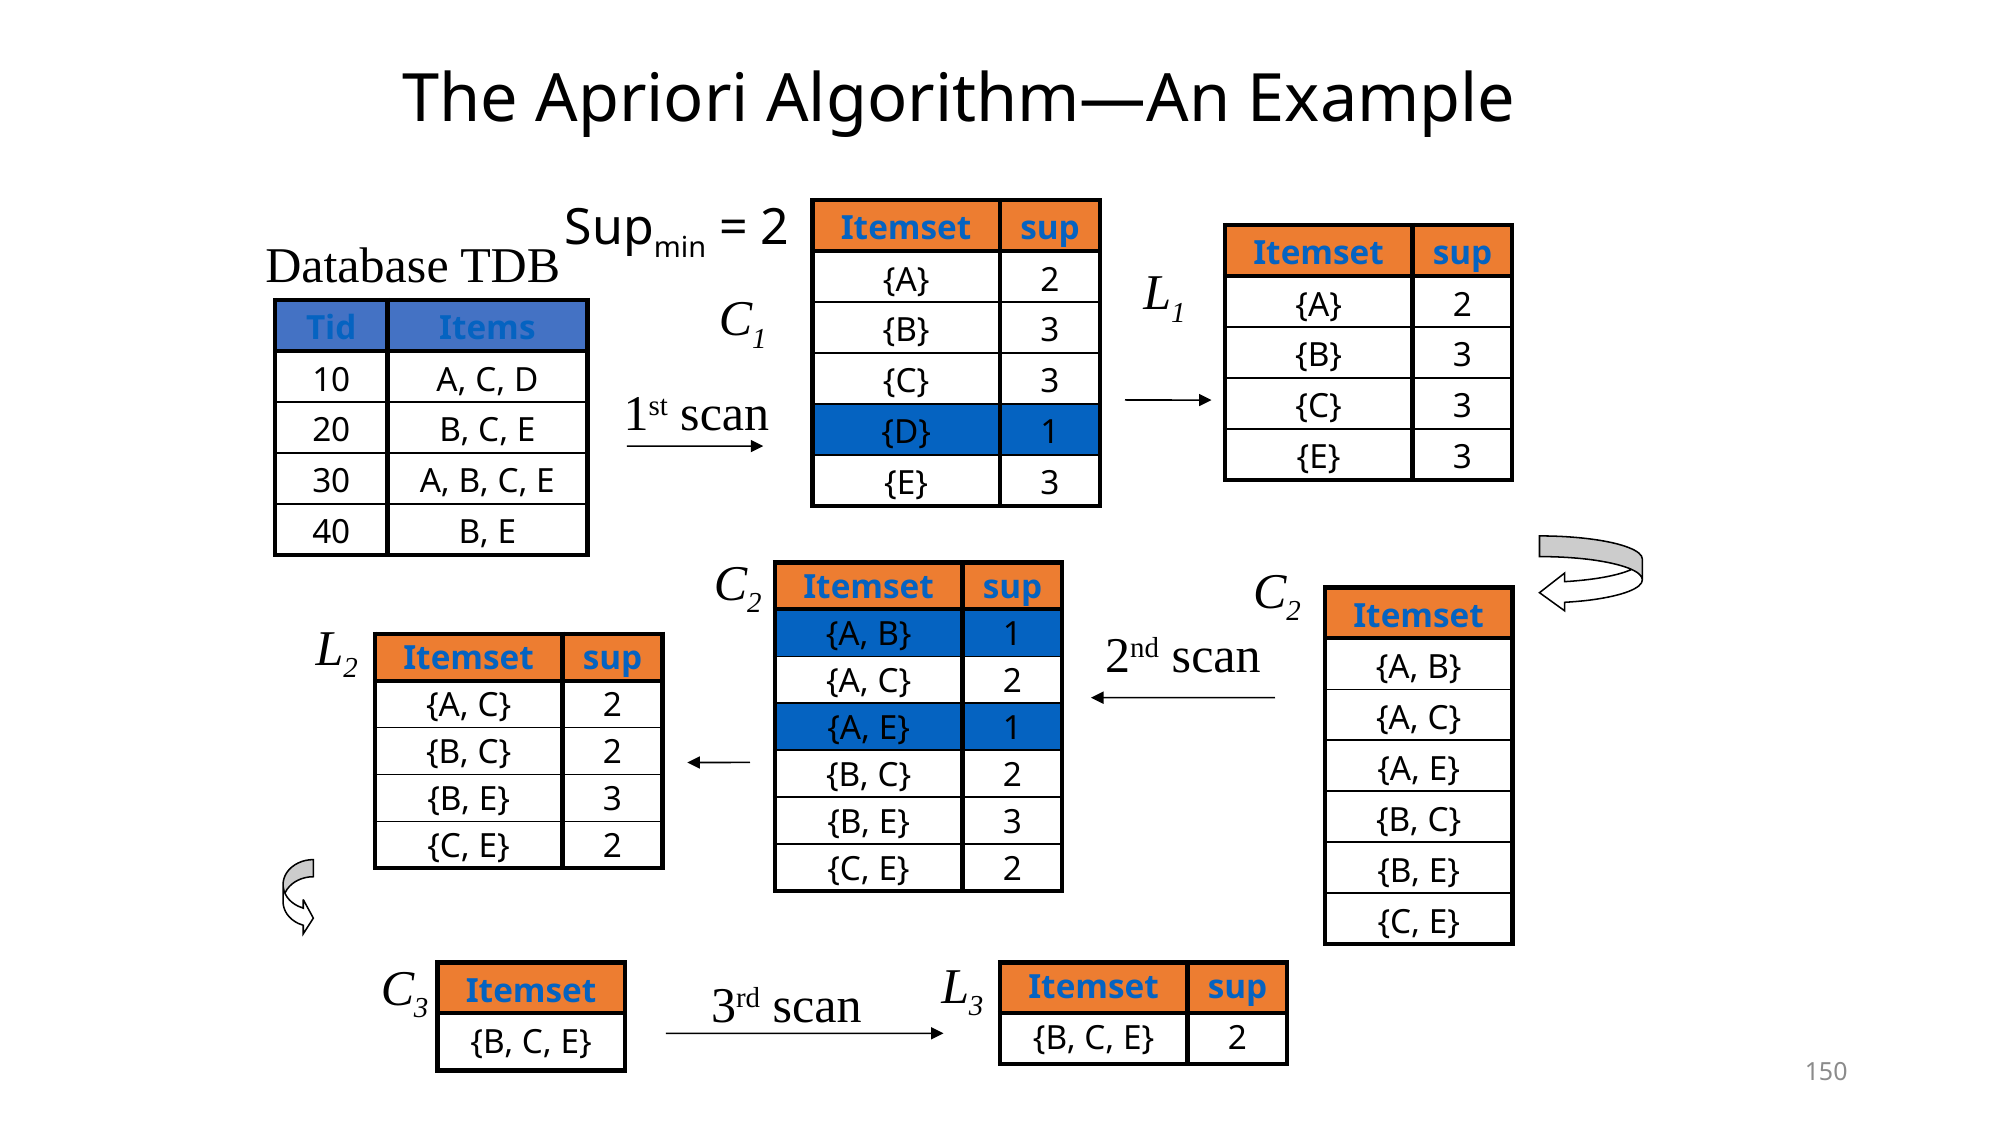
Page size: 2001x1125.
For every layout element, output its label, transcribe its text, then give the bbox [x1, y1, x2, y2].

text_box [877, 1029, 944, 1040]
table_cell B, E [390, 505, 585, 553]
table_cell {A, E} [1327, 741, 1510, 790]
table_header Itemset [377, 636, 560, 679]
table_cell 2 [565, 728, 660, 774]
table_cell 10 [277, 353, 385, 401]
table_cell {A, E} [777, 704, 960, 749]
table_cell 30 [277, 454, 385, 503]
table_cell {B, C} [777, 751, 960, 796]
text_box L1 [1128, 252, 1201, 336]
table_cell {C, E} [1327, 894, 1510, 942]
table_cell 2 [965, 657, 1060, 702]
title The Apriori Algorithm—An Example [387, 50, 1666, 150]
table_cell {E} [1227, 430, 1410, 478]
slide_number 150 [1412, 1042, 1863, 1103]
table_header Itemset [440, 965, 623, 1011]
table_cell 40 [277, 505, 385, 553]
table_header Itemset [777, 565, 960, 607]
table_cell 3 [1415, 379, 1510, 428]
table_cell 2 [1415, 278, 1510, 326]
table_cell {B} [815, 303, 998, 352]
text_box L2 [300, 607, 373, 691]
text_box [1539, 535, 1643, 611]
table_cell {D} [815, 405, 998, 454]
table_header sup [565, 636, 660, 679]
text_box Database TDB [250, 225, 576, 300]
table_header sup [1415, 227, 1510, 274]
table_cell 1 [965, 611, 1060, 656]
table_cell 3 [1002, 456, 1098, 504]
table_cell {C} [1227, 379, 1410, 428]
table_cell 2 [565, 822, 660, 866]
table_cell 2 [1190, 1015, 1285, 1062]
text_box [626, 439, 764, 453]
table_cell {B, C} [1327, 792, 1510, 841]
table_cell {A, C} [1327, 690, 1510, 739]
text_box [1124, 393, 1212, 407]
table_cell 20 [277, 403, 385, 452]
table_cell 3 [1415, 328, 1510, 377]
table_cell {C} [815, 354, 998, 403]
table_cell {A} [1227, 278, 1410, 326]
table_cell {B, C, E} [1002, 1015, 1185, 1062]
table_header Itemset [838, 202, 998, 249]
text_box L3 [926, 946, 999, 1029]
table_header Tid [277, 302, 385, 349]
table_cell {C, E} [377, 822, 560, 866]
text_box C1 [703, 278, 782, 362]
text_box [1091, 691, 1276, 704]
table_cell {C, E} [777, 845, 960, 889]
table_cell {A, B} [777, 611, 960, 656]
table_cell {B, E} [777, 798, 960, 843]
table_cell {A, C} [377, 683, 560, 727]
table_cell 2 [965, 751, 1060, 796]
text_box [687, 756, 751, 769]
table_cell 1 [1002, 405, 1098, 454]
table_header sup [965, 565, 1060, 607]
table_cell {A, C} [777, 657, 960, 702]
table_header Itemset [1227, 227, 1410, 274]
table_header sup [1002, 202, 1098, 249]
table_header sup [1190, 965, 1285, 1011]
table_cell {B, C, E} [440, 1015, 623, 1068]
table_header Items [390, 302, 585, 349]
table_cell {B, E} [377, 775, 560, 821]
table_cell 3 [1415, 430, 1510, 478]
text_box C3 [365, 947, 444, 1031]
table_cell 2 [965, 845, 1060, 889]
table_cell 3 [1002, 354, 1098, 403]
table_cell 1 [965, 704, 1060, 749]
text_box 1st scan [608, 373, 785, 448]
table_cell {B, E} [1327, 843, 1510, 892]
table_cell A, C, D [390, 353, 585, 401]
table_cell 2 [565, 683, 660, 727]
table_header Itemset [1002, 965, 1185, 1011]
table_cell {A, B} [1327, 640, 1510, 689]
table_cell {E} [815, 456, 998, 504]
table_cell 2 [1002, 253, 1098, 301]
table_header Itemset [1327, 590, 1510, 636]
table_cell B, C, E [390, 403, 585, 452]
table_cell 3 [565, 775, 660, 821]
text_box [283, 859, 314, 934]
text_box Supmin = 2 [549, 187, 838, 271]
text_box 3rd scan [696, 964, 877, 1040]
table_cell {B} [1227, 328, 1410, 377]
table_cell A, B, C, E [390, 454, 585, 503]
table_cell {B, C} [377, 728, 560, 774]
table_cell {A} [815, 253, 998, 301]
table_cell 3 [1002, 303, 1098, 352]
text_box C2 [698, 542, 777, 626]
text_box C2 [1238, 550, 1316, 634]
text_box 2nd scan [1090, 615, 1276, 691]
table_cell 3 [965, 798, 1060, 843]
